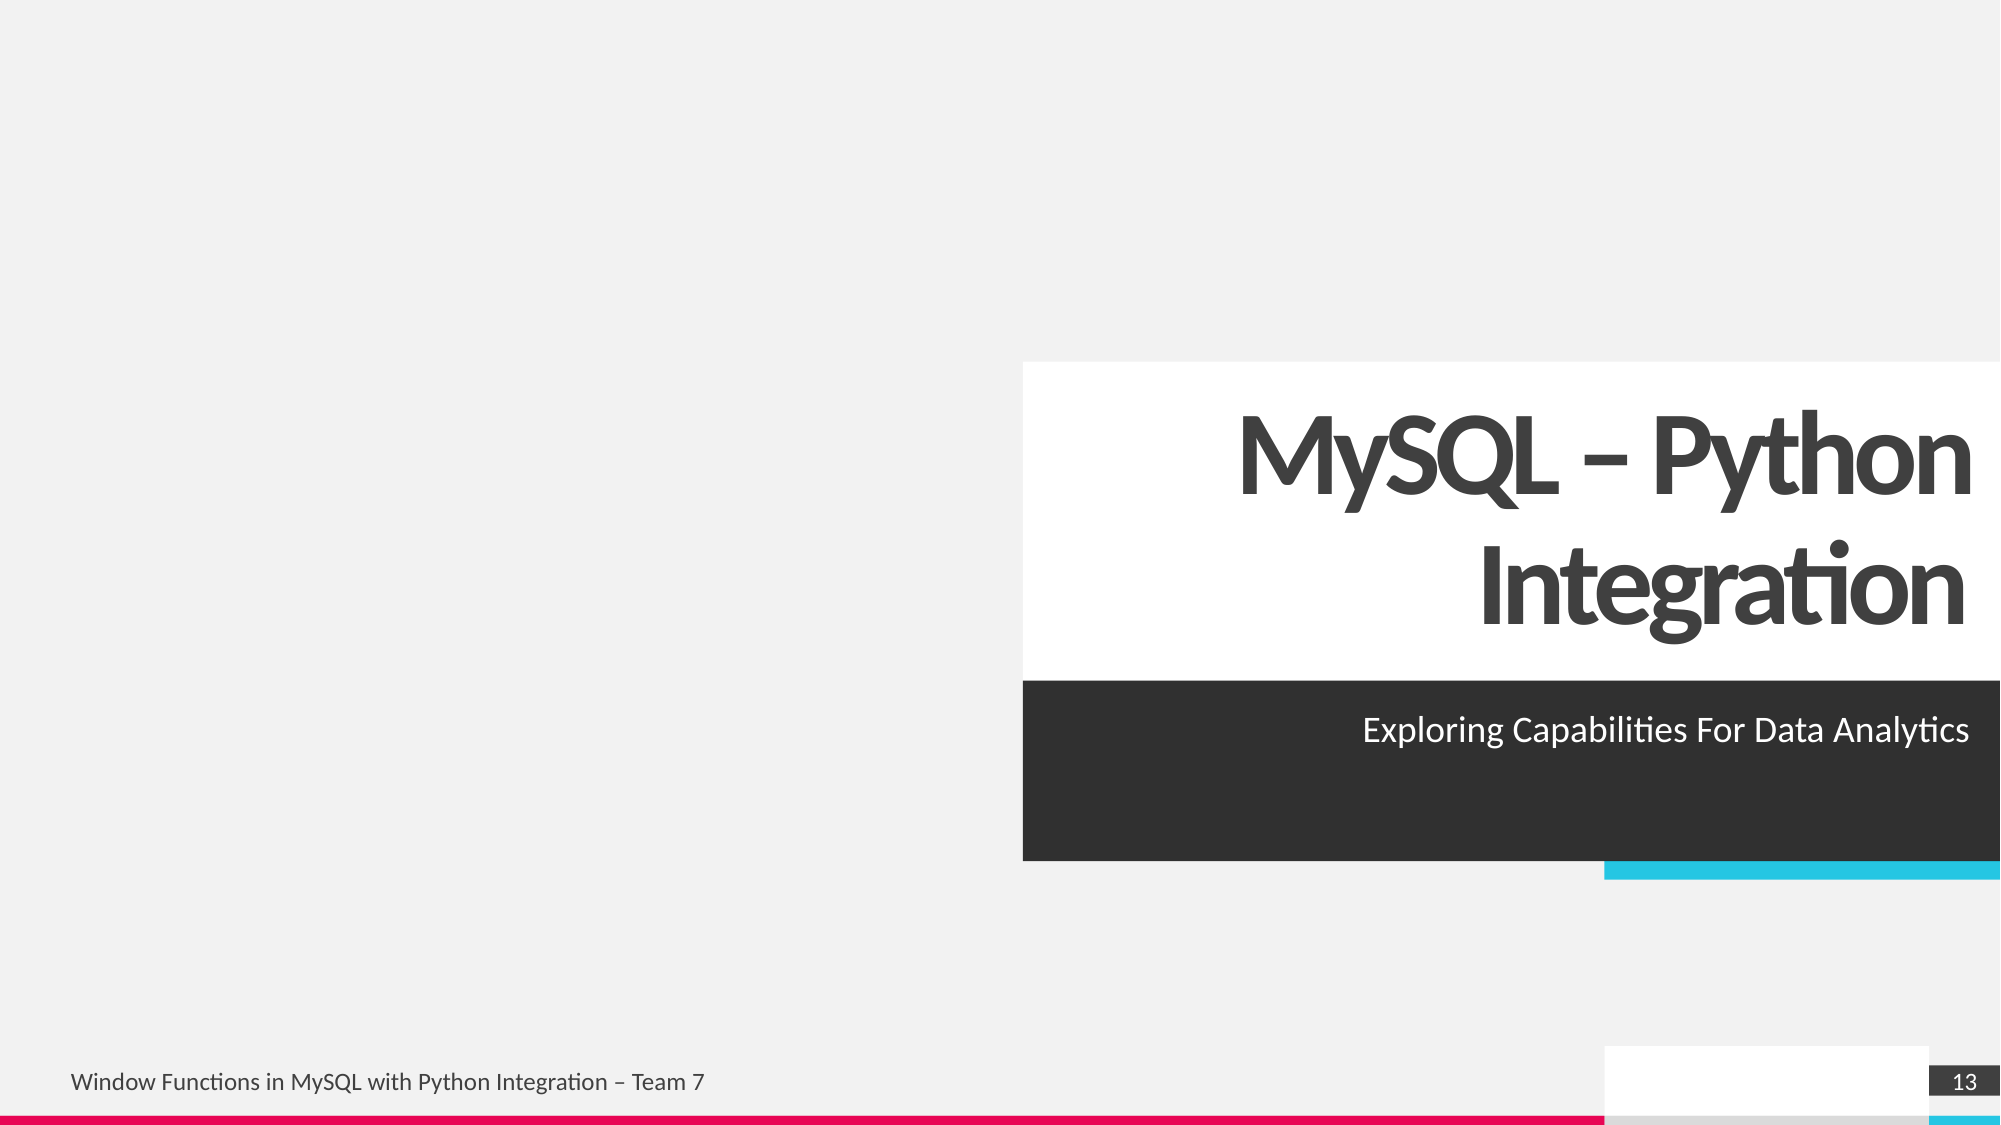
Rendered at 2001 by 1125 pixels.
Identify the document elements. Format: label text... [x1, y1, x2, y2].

list Exploring Capabilities For Data Analytics [1022, 680, 2000, 862]
text_box Window Functions in MySQL with Python Integration – Team 7 [70, 1065, 1000, 1096]
title MySQL – Python Integration [1022, 361, 2000, 680]
slide_number 13 [1928, 1064, 2000, 1097]
